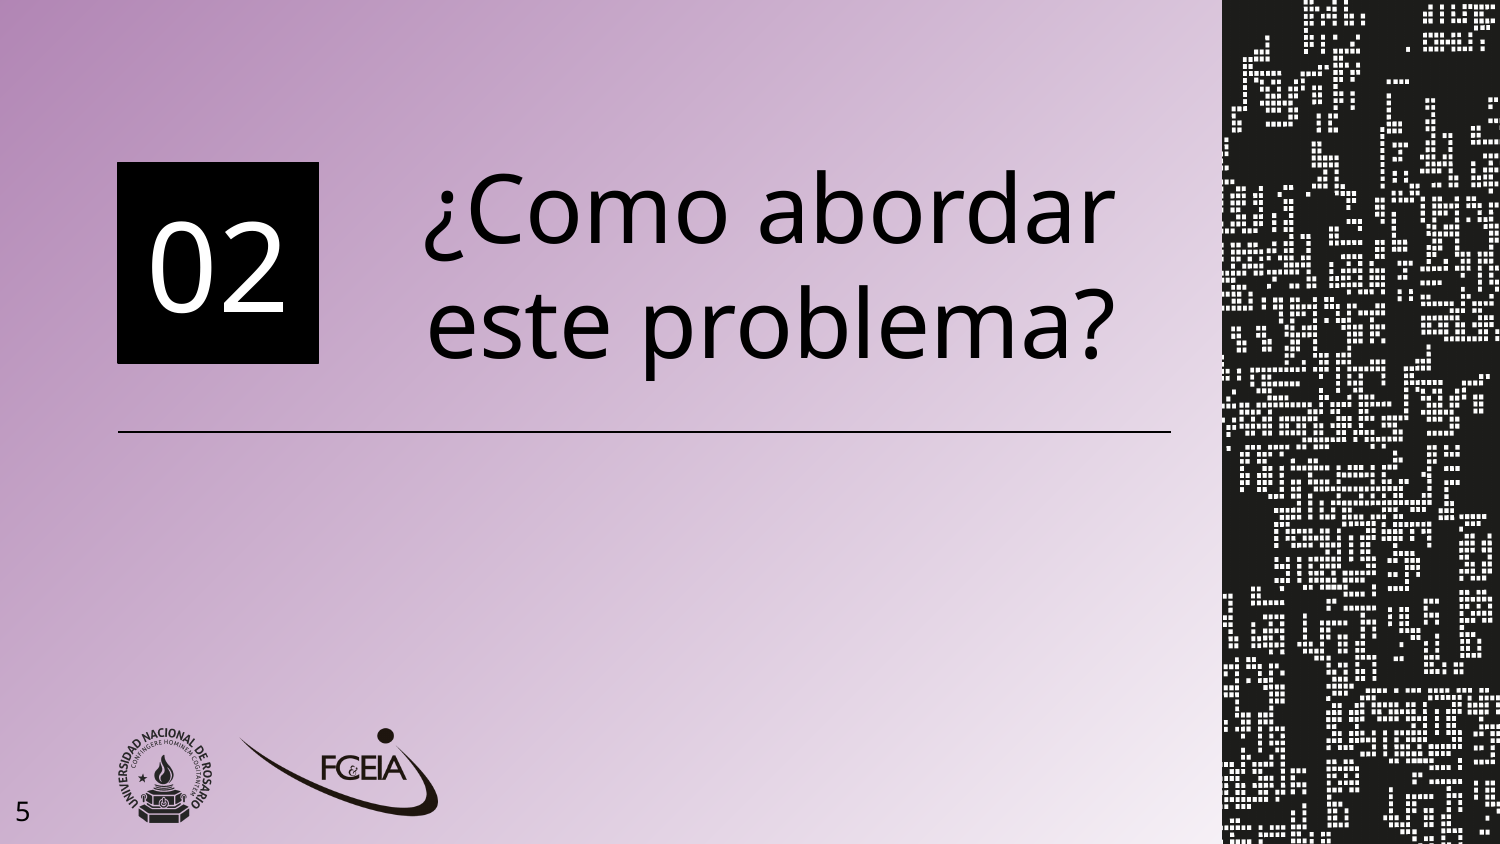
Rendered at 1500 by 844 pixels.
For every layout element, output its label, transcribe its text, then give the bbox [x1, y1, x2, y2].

picture [238, 728, 438, 824]
slide_number 5 [0, 779, 84, 844]
picture [1221, 0, 1500, 844]
title 02 [117, 162, 319, 364]
title ¿Como abordar este problema? [318, 125, 1216, 400]
picture [117, 728, 213, 824]
